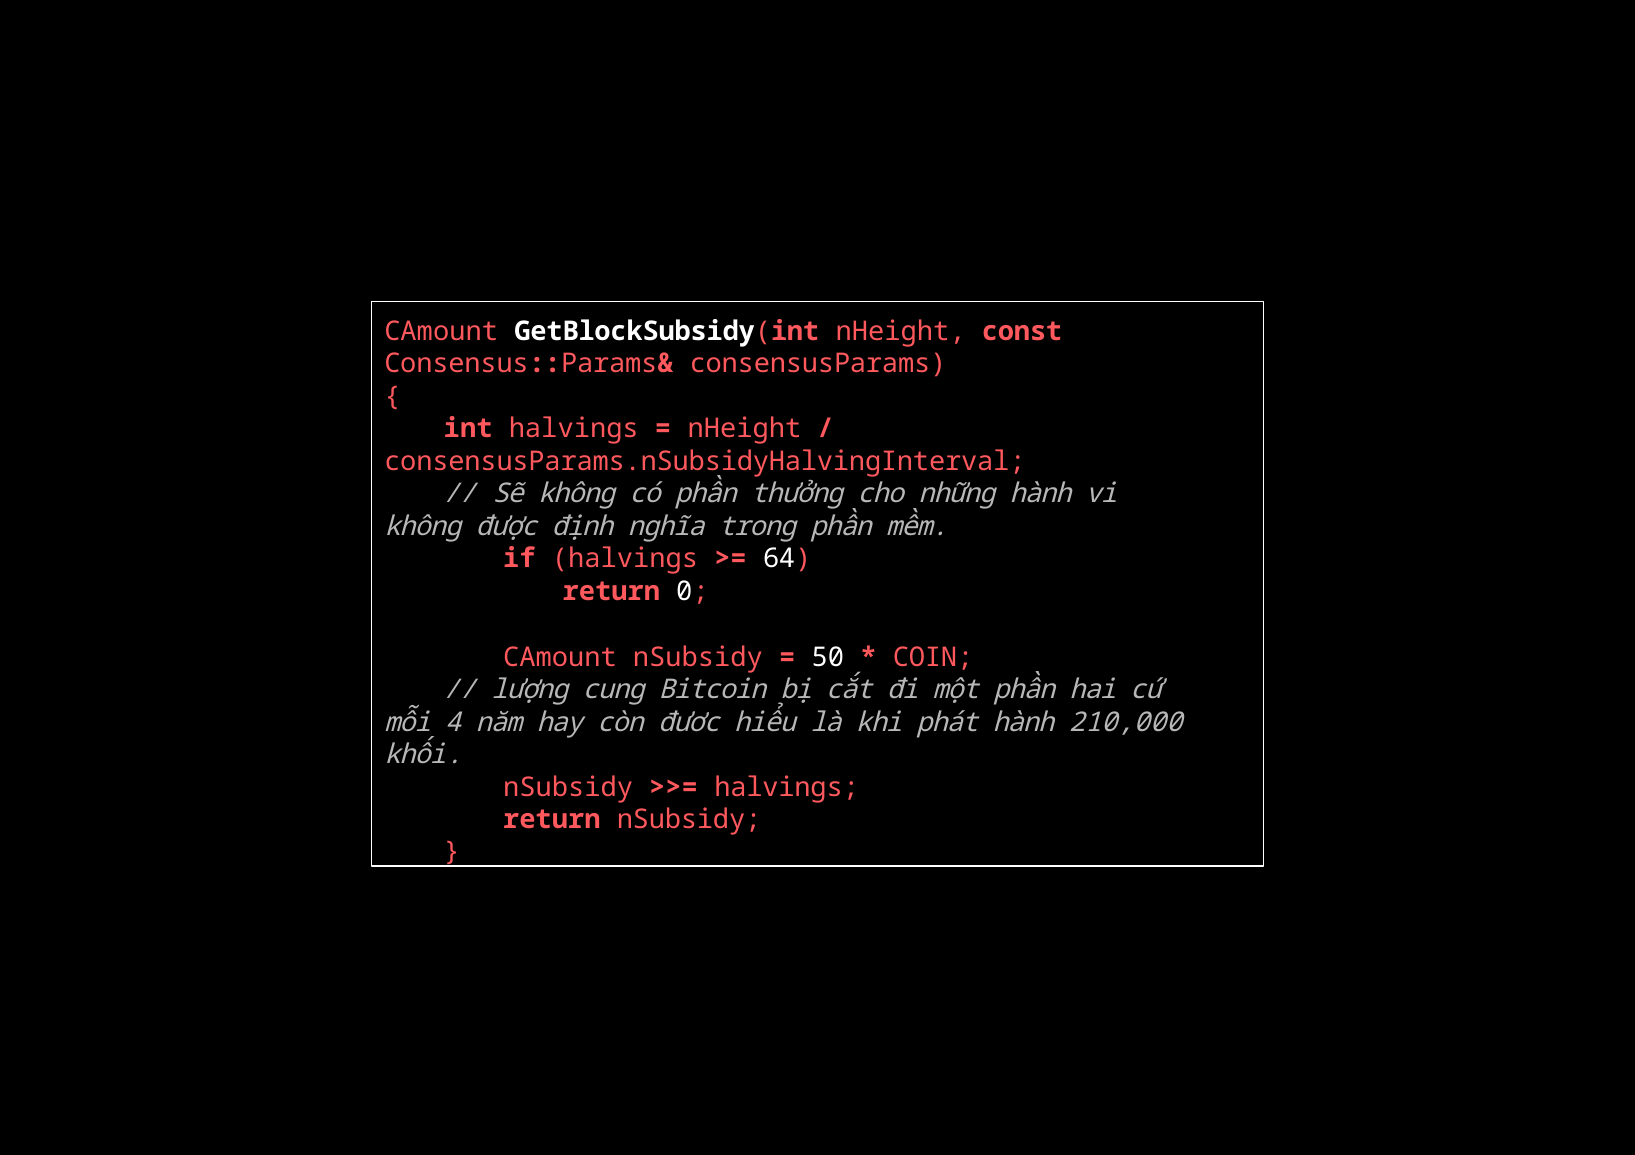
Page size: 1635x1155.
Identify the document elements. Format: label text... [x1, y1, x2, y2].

text_box CAmount GetBlockSubsidy(int nHeight, const Consensus::Params& consensusParams) { int halvings = nHeight / consensusParams.nSubsidyHalvingInterval; // Sẽ không có phần thưởng cho những hành vi không được định nghĩa trong phần mềm. if (halvings >= 64) return 0; CAmount nSubsidy = 50 * COIN; // lượng cung Bitcoin bị cắt đi một phần hai cứ mỗi 4 năm hay còn đươc hiểu là khi phát hành 210,000 khối. nSubsidy >>= halvings; return nSubsidy; } [371, 301, 1264, 867]
